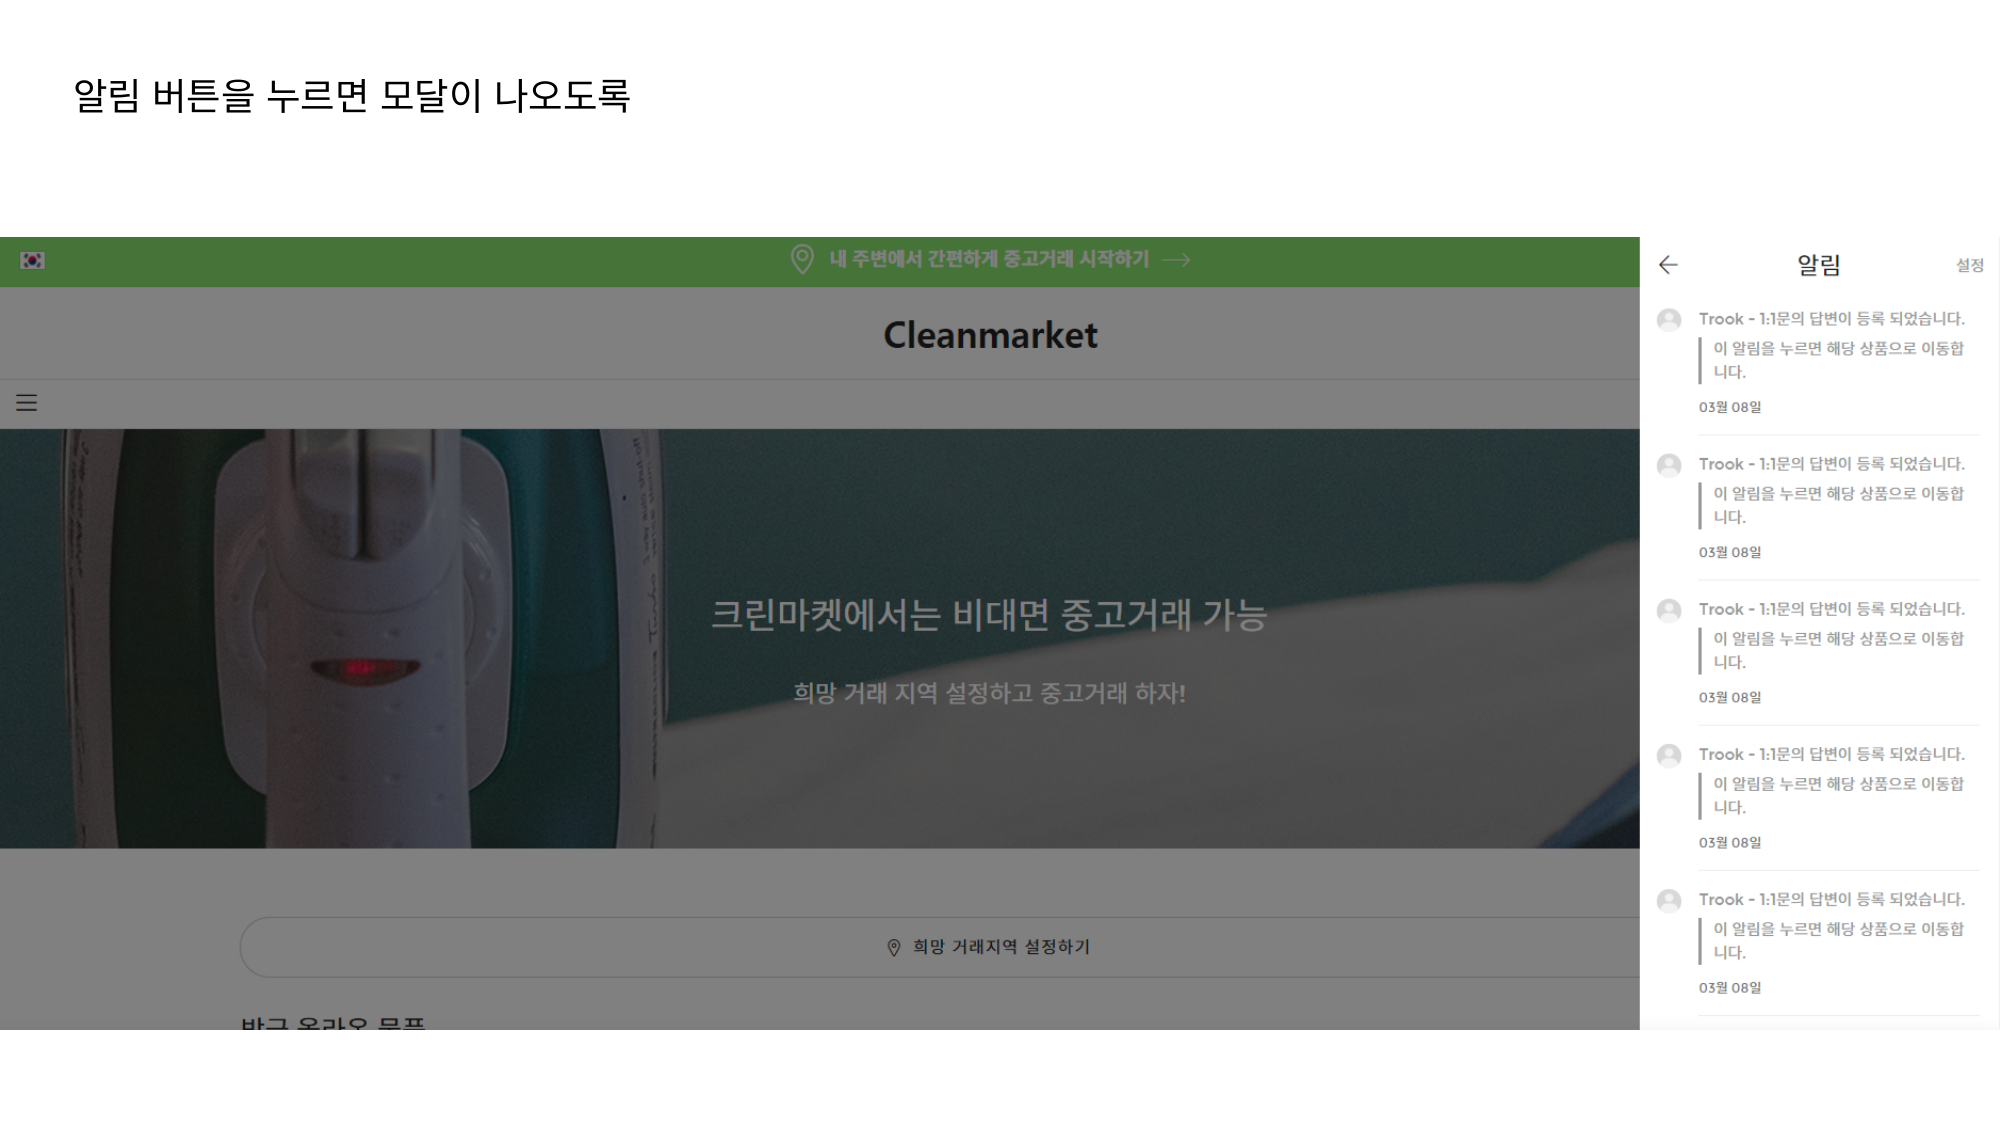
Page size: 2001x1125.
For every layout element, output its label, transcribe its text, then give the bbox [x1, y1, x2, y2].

picture [0, 237, 2000, 1030]
text_box 알림 버튼을 누르면 모달이 나오도록 [58, 65, 1059, 126]
